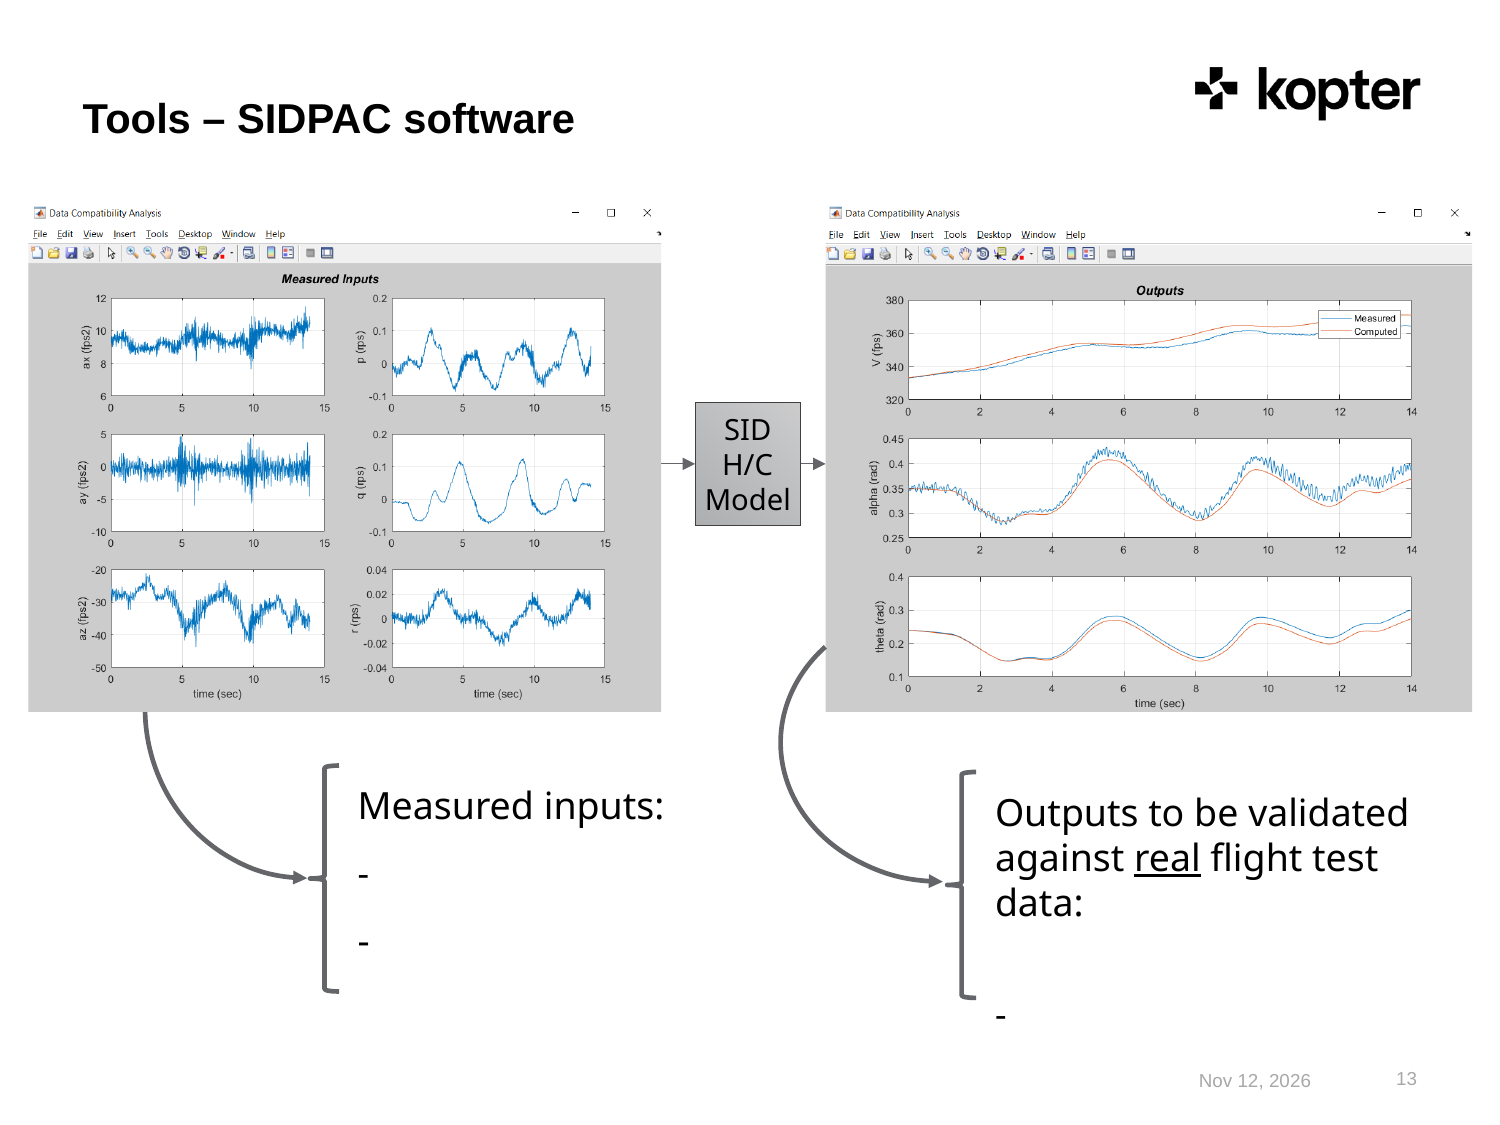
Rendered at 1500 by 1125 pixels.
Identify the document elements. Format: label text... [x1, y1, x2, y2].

slide_number 2-Mar-18 [1181, 1069, 1329, 1099]
title Tools – SIDPAC software [82, 64, 1153, 142]
picture [28, 202, 662, 712]
text_box [780, 646, 943, 888]
text_box [309, 764, 340, 993]
text_box [946, 771, 977, 999]
text_box [144, 712, 308, 884]
text_box SID H/C Model [695, 402, 801, 526]
picture [1194, 66, 1421, 121]
picture [825, 202, 1473, 712]
slide_number 13 [1328, 1067, 1418, 1097]
